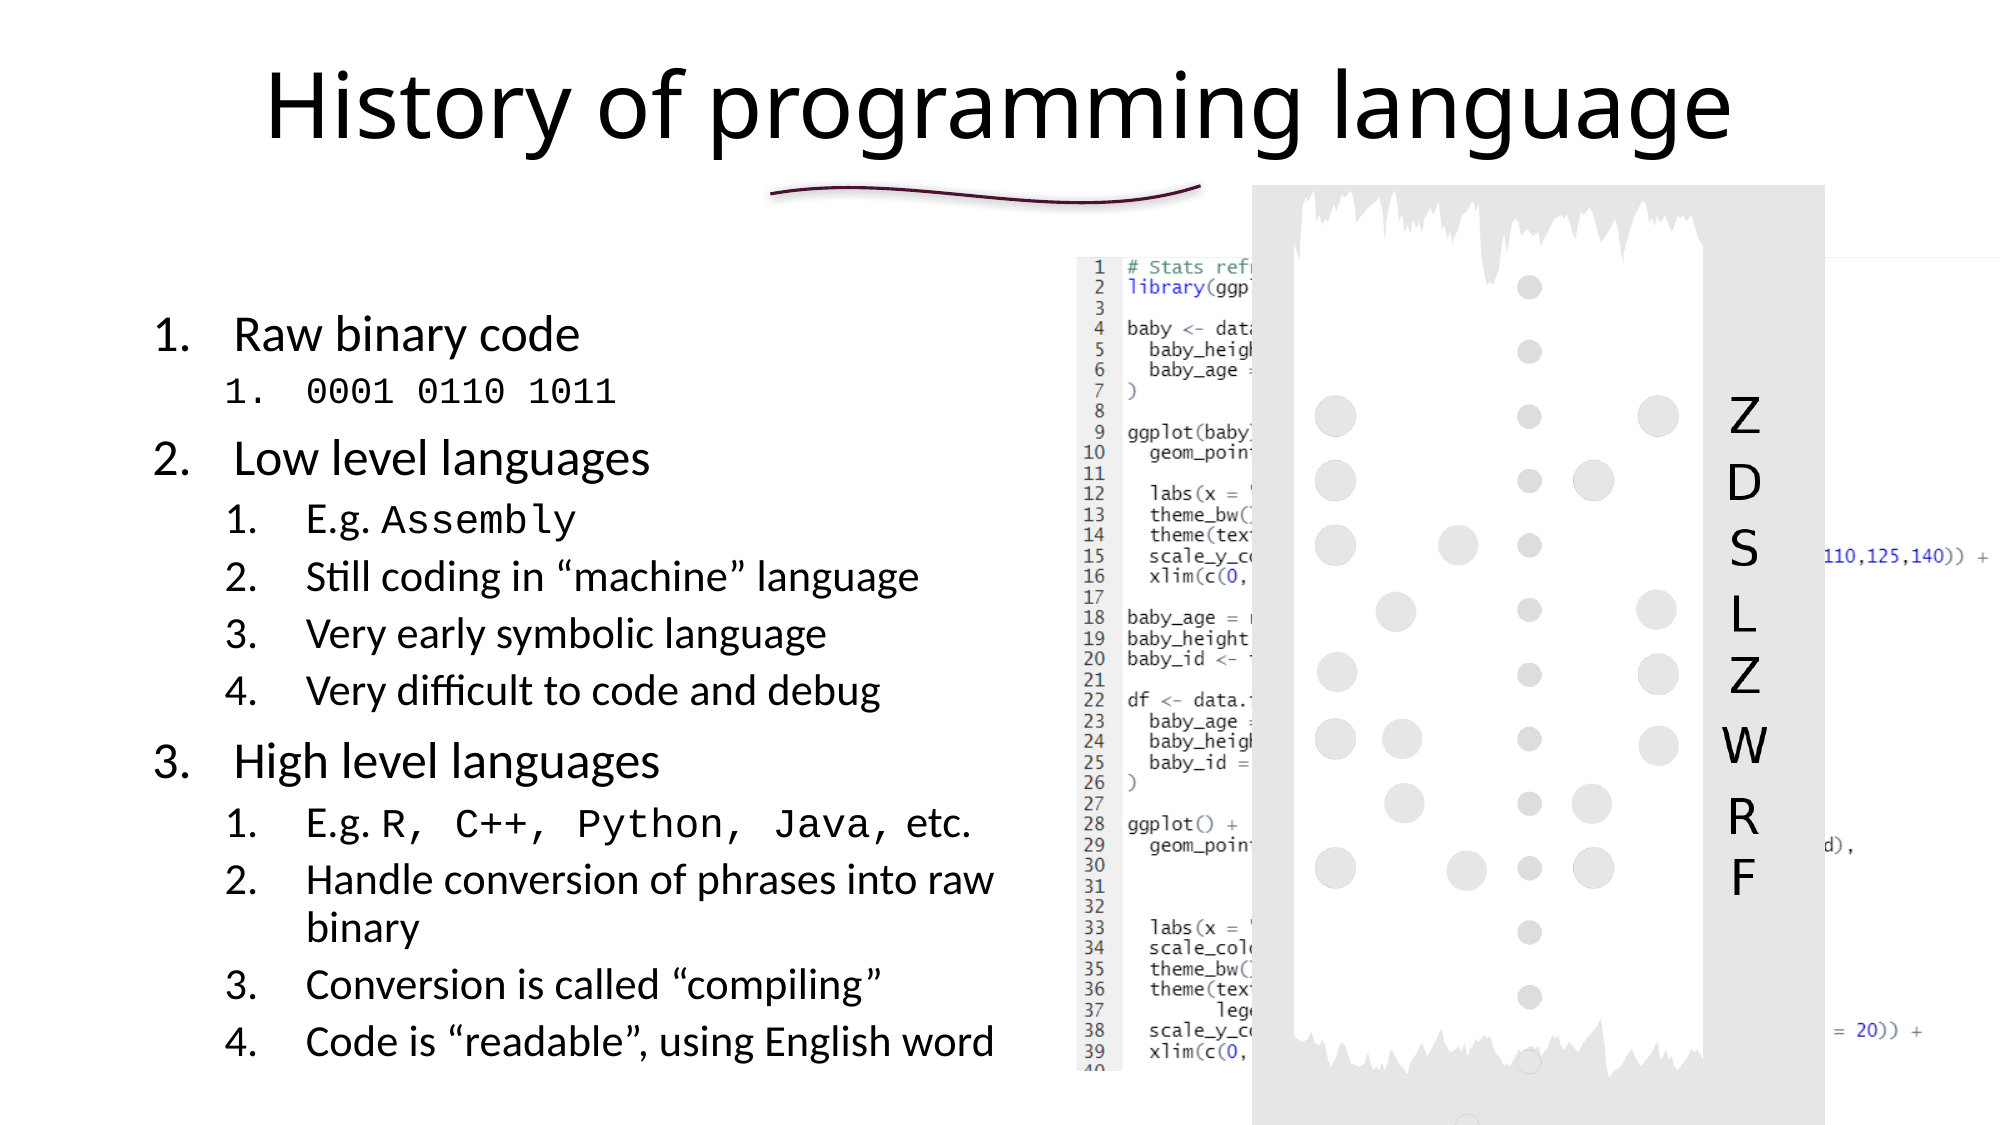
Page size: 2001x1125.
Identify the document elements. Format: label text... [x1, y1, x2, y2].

picture [1076, 185, 2000, 1125]
list Raw binary code 0001 0110 1011 Low level languages E.g. Assembly Still coding in “machine” language Very early symbolic language Very difficult to code and debug High level languages E.g. R, C++, Python, Java, etc. Handle conversion of phrases into raw binary Conversion is called “compiling” Code is “readable”, using English word [137, 299, 1061, 1090]
title History of programming language [0, 0, 2000, 218]
text_box [770, 185, 1201, 203]
